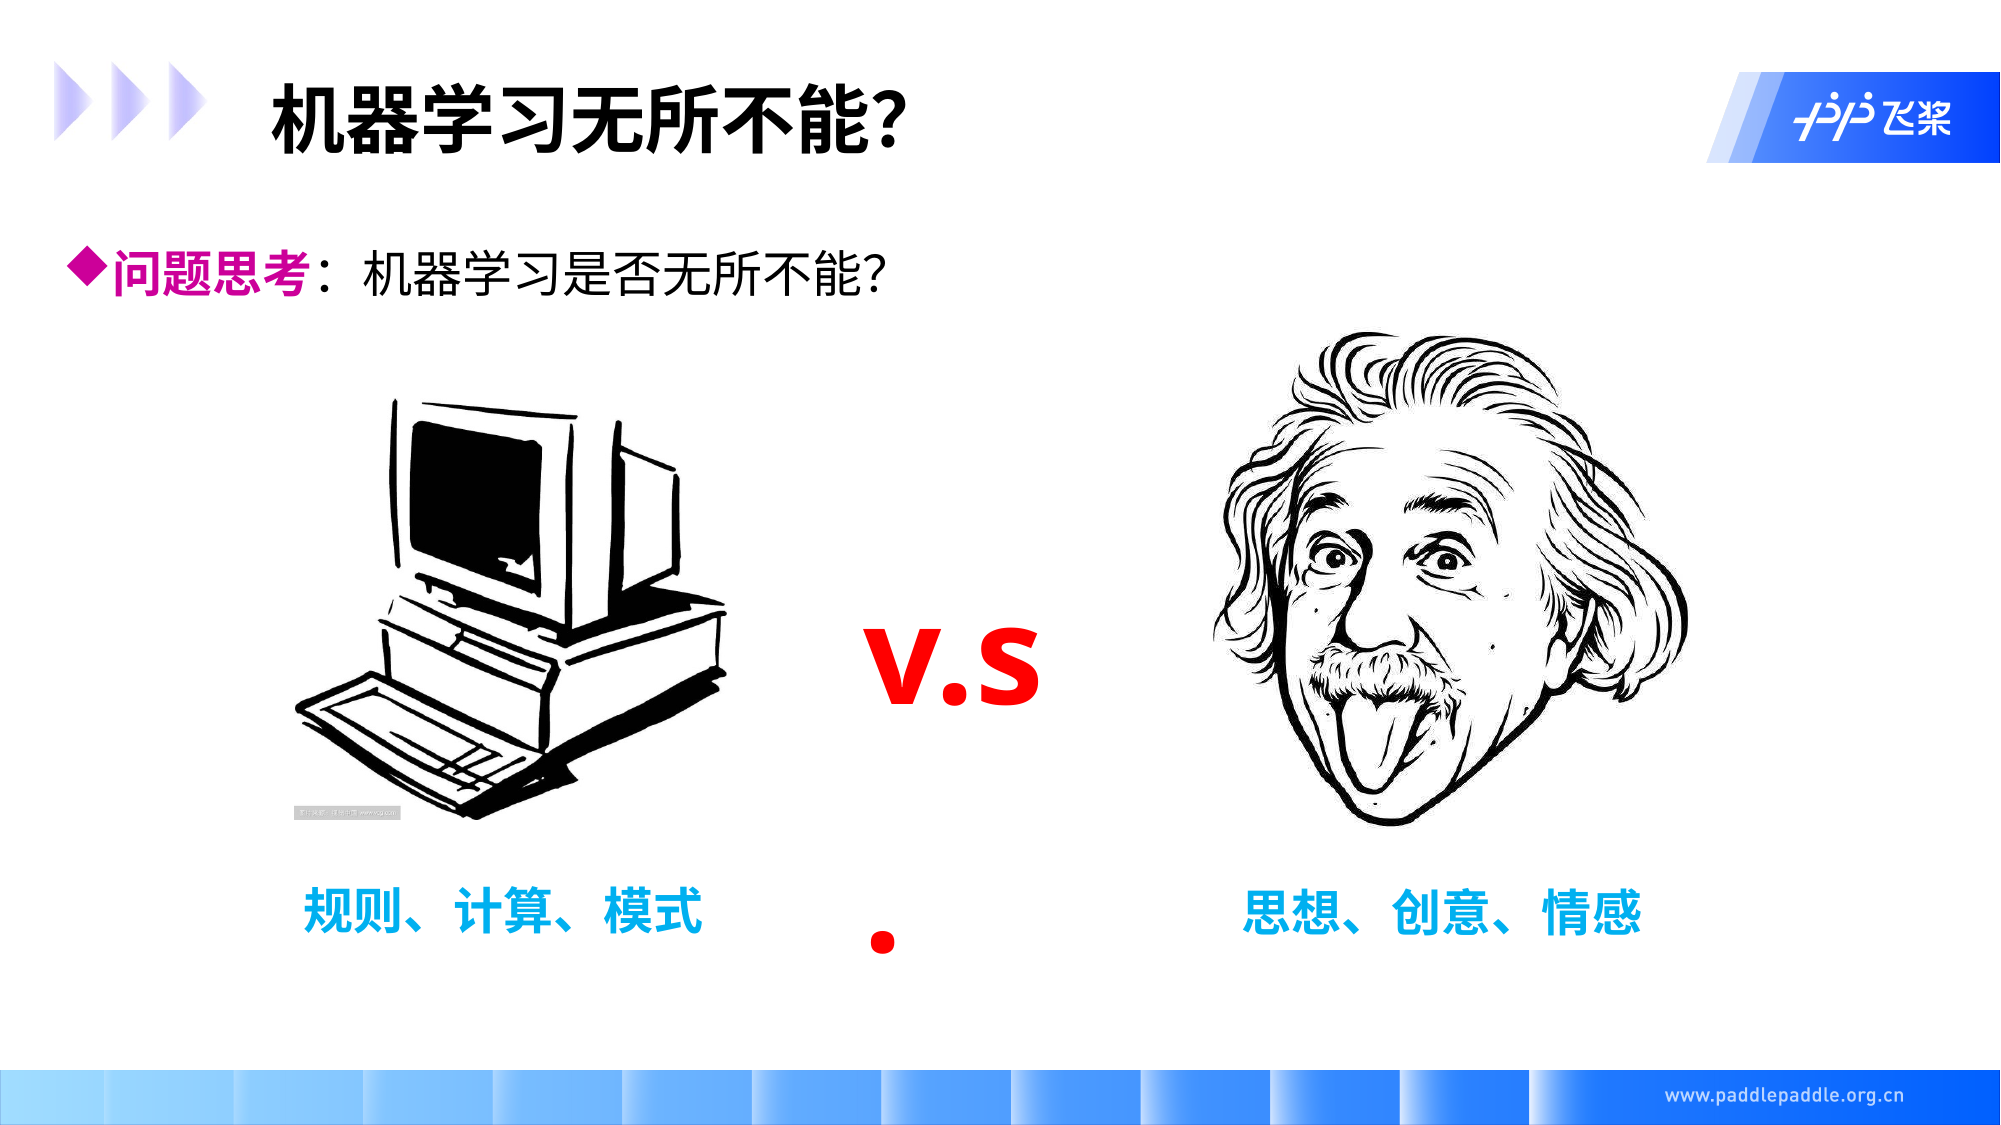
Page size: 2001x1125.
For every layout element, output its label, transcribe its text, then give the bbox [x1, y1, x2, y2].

picture [0, 1070, 2000, 1125]
text_box v.s. [848, 477, 1087, 988]
picture [1679, 72, 2000, 163]
text_box 机器学习无所不能？ [256, 65, 1430, 171]
text_box 思想、创意、情感 [1227, 873, 1675, 949]
text_box 问题思考：机器学习是否无所不能？ [47, 235, 1804, 311]
picture [1199, 326, 1703, 829]
picture [294, 398, 728, 820]
text_box 规则、计算、模式 [288, 872, 733, 947]
